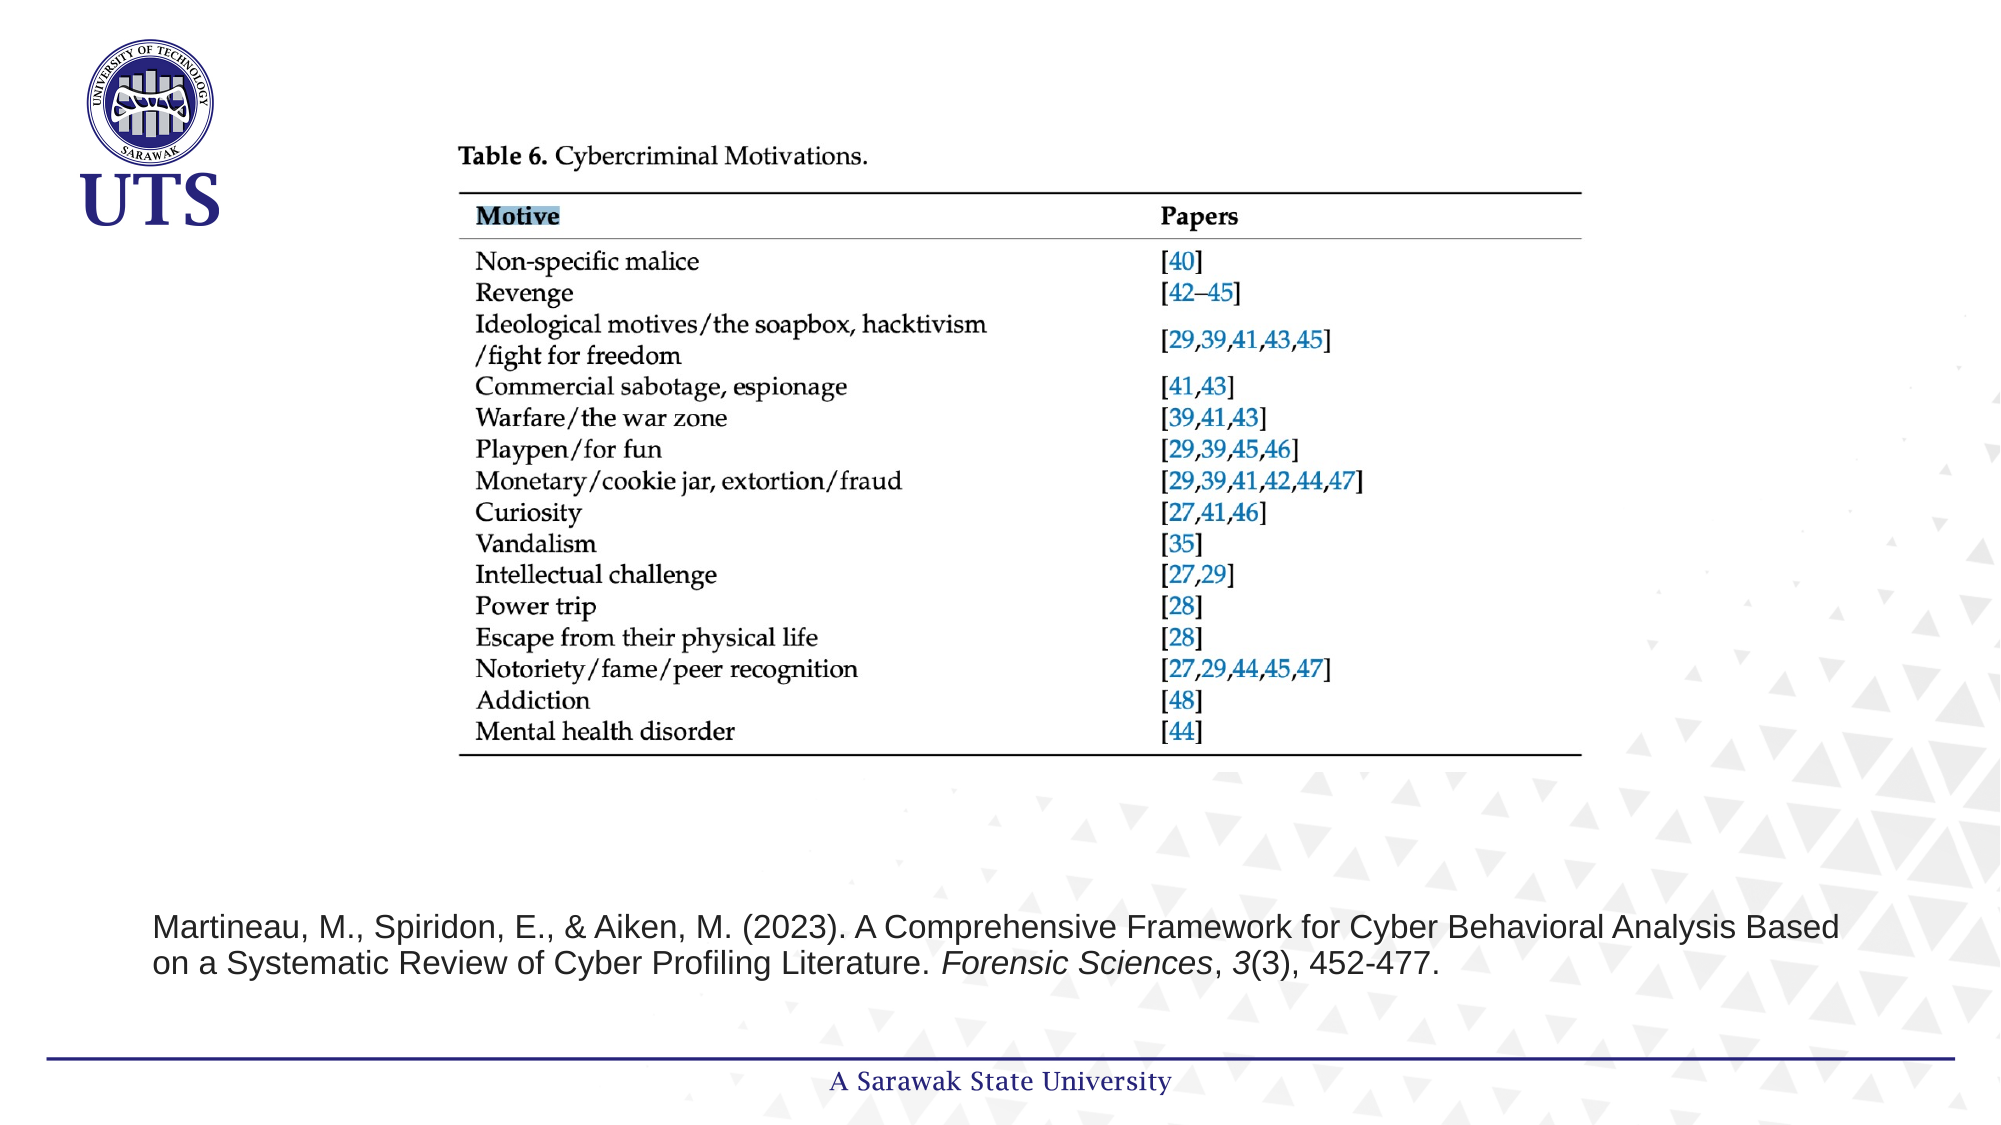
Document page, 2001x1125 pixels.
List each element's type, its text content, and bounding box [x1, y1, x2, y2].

picture [0, 0, 2001, 1125]
list Martineau, M., Spiridon, E., & Aiken, M. (2023). A Comprehensive Framework for Cyber Behavioral Analysis Based on a Systematic Review of Cyber Profiling Literature. Forensic Sciences, 3(3), 452-477. [137, 902, 1863, 1014]
